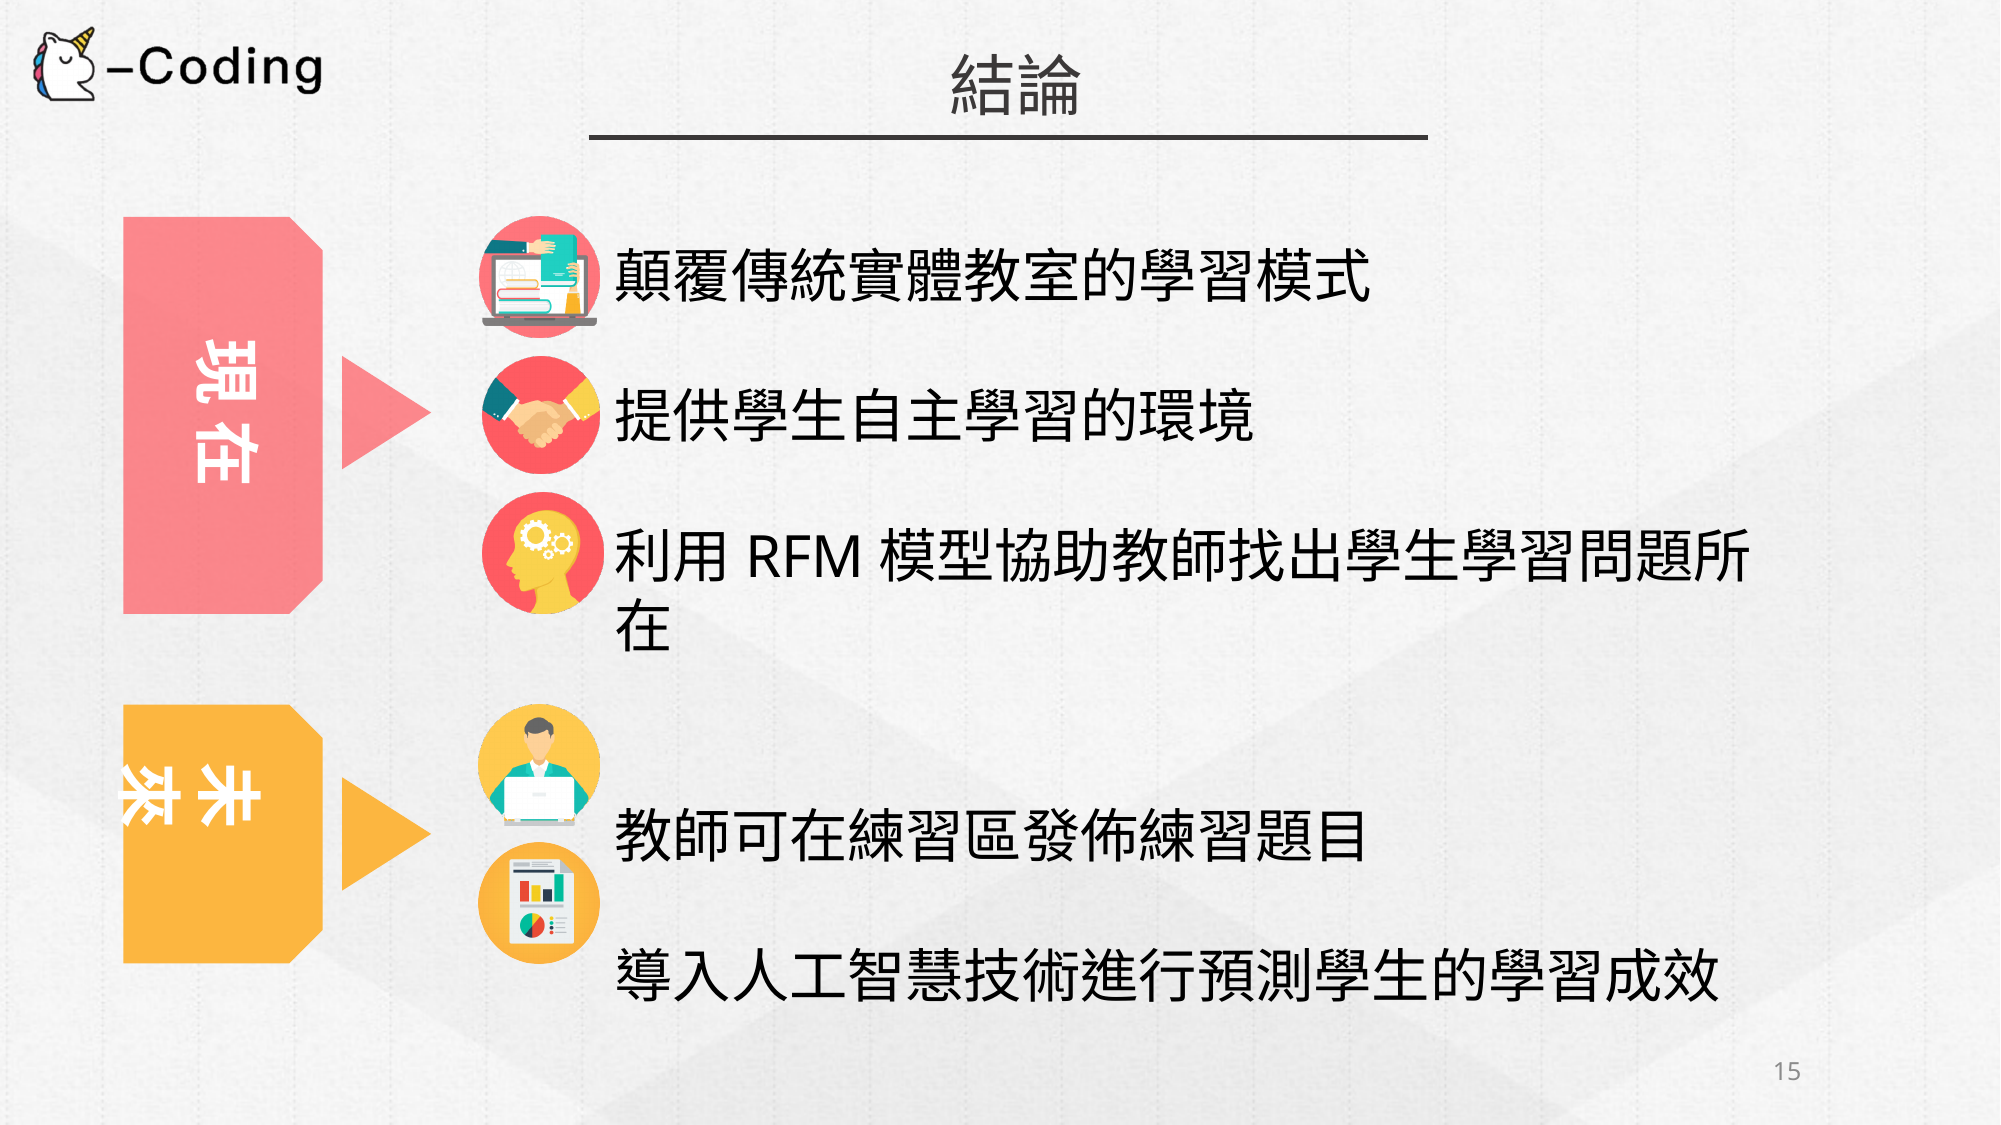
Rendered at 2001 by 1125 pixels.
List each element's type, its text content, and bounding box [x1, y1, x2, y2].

text_box [341, 775, 434, 893]
text_box [122, 703, 324, 965]
text_box [341, 354, 434, 472]
picture [0, 0, 2000, 1125]
slide_number 15 [1366, 1042, 1817, 1103]
text_box 現 在 [165, 323, 277, 506]
text_box [122, 215, 324, 615]
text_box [561, 36, 1472, 138]
text_box 未 來 [167, 747, 279, 921]
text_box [478, 216, 1817, 964]
